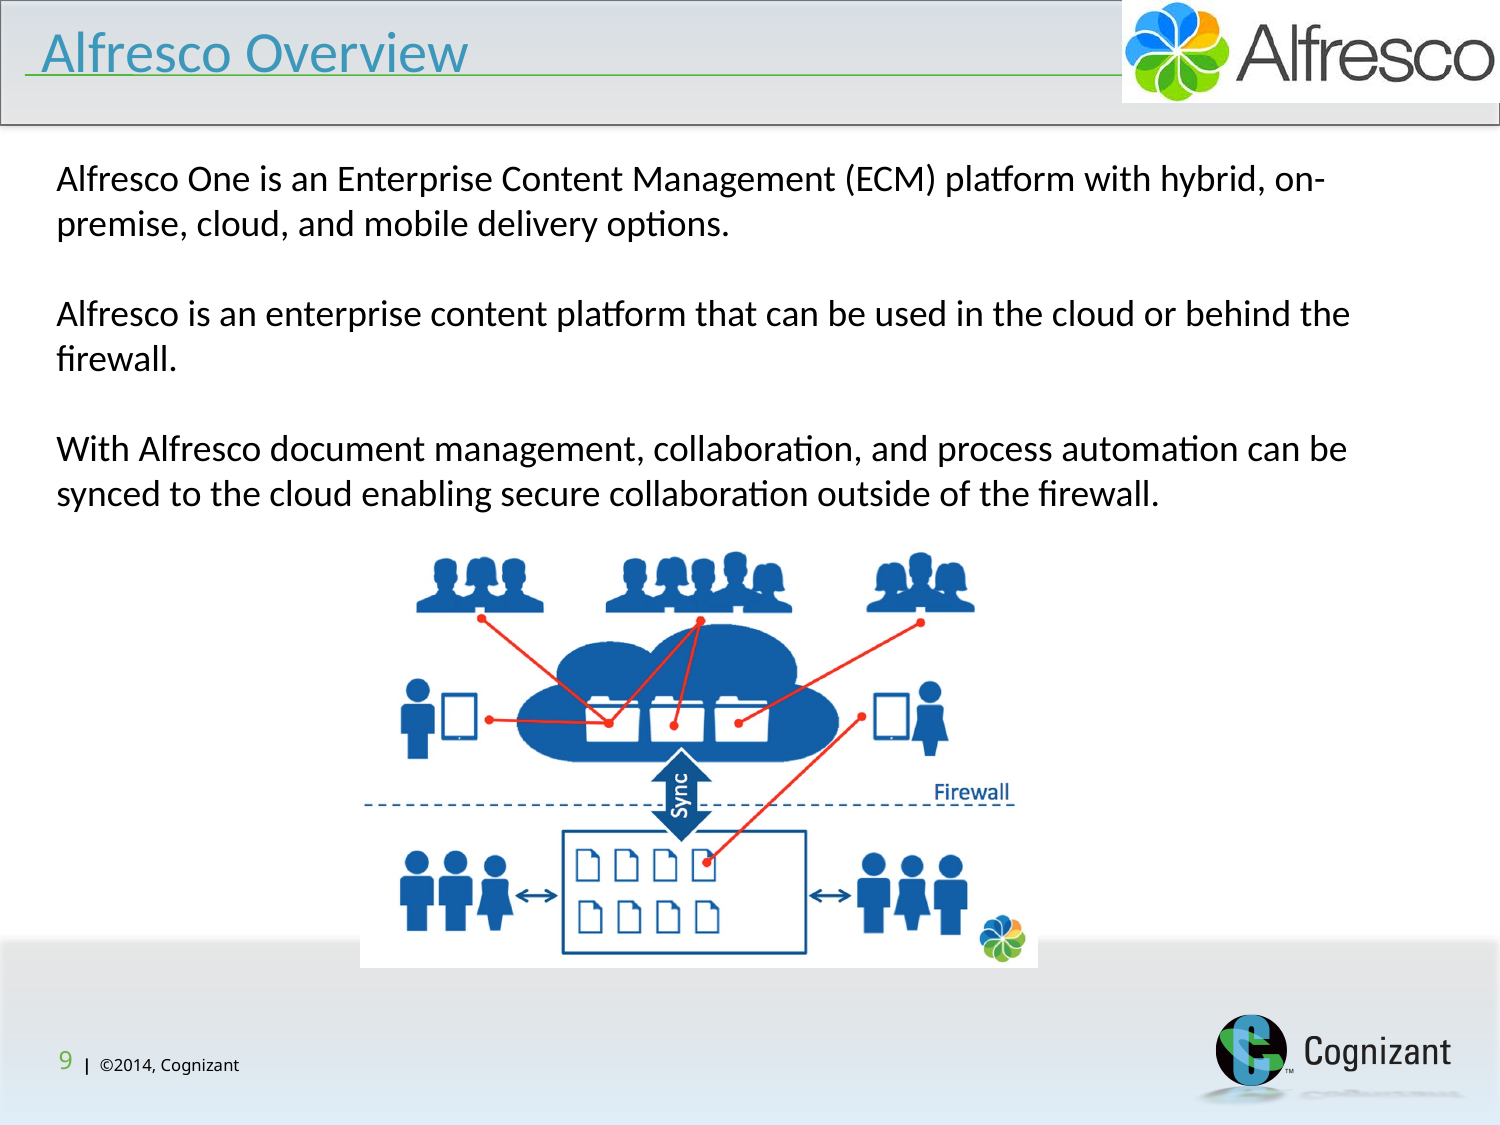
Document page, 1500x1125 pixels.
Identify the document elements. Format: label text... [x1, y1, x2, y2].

text_box 9 [12, 1037, 88, 1113]
text_box Alfresco One is an Enterprise Content Management (ECM) platform with hybrid, on-premise, cloud, and mobile delivery options. Alfresco is an enterprise content platform that can be used in the cloud or behind the firewall. With Alfresco document management, collaboration, and process automation can be synced to the cloud enabling secure collaboration outside of the firewall. [41, 147, 1454, 612]
picture [1165, 1006, 1488, 1125]
picture [1122, 0, 1500, 103]
picture [360, 546, 1038, 968]
text_box Alfresco Overview [25, 6, 499, 81]
